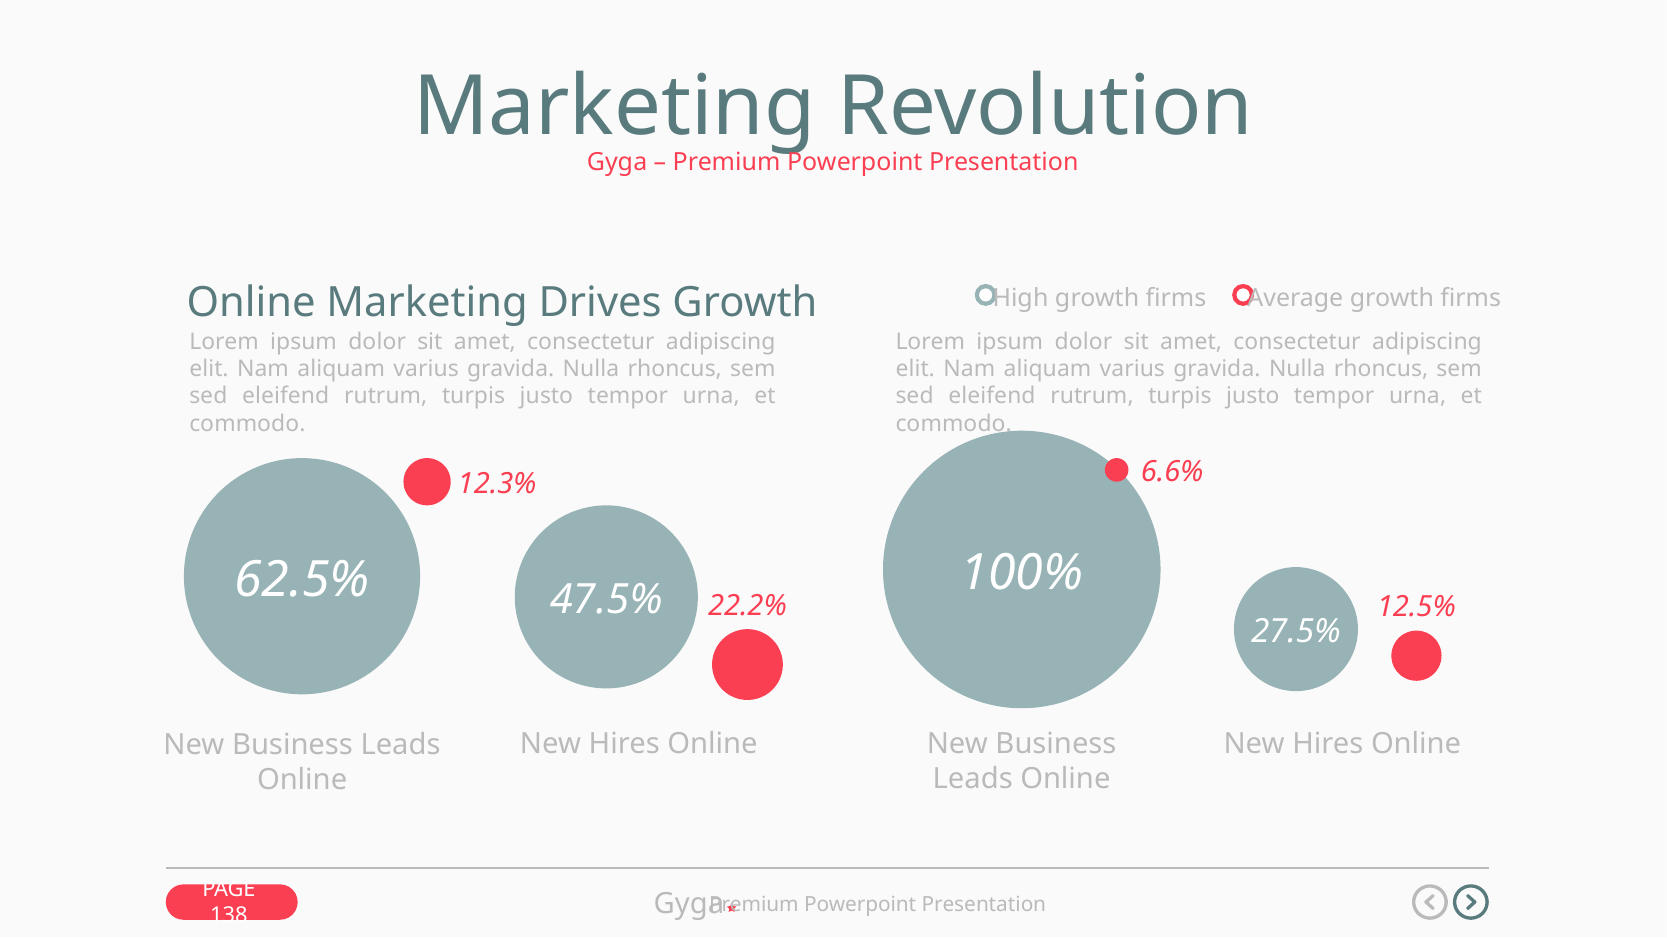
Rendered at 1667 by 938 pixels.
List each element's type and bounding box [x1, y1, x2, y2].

text_box [497, 717, 781, 768]
list [0, 43, 1667, 185]
text_box [181, 455, 423, 697]
text_box [401, 455, 552, 508]
text_box [146, 717, 458, 803]
text_box [171, 267, 1517, 711]
text_box [1362, 580, 1471, 683]
text_box [879, 717, 1165, 803]
text_box [1200, 717, 1485, 768]
text_box [512, 503, 802, 703]
text_box [1231, 565, 1361, 694]
